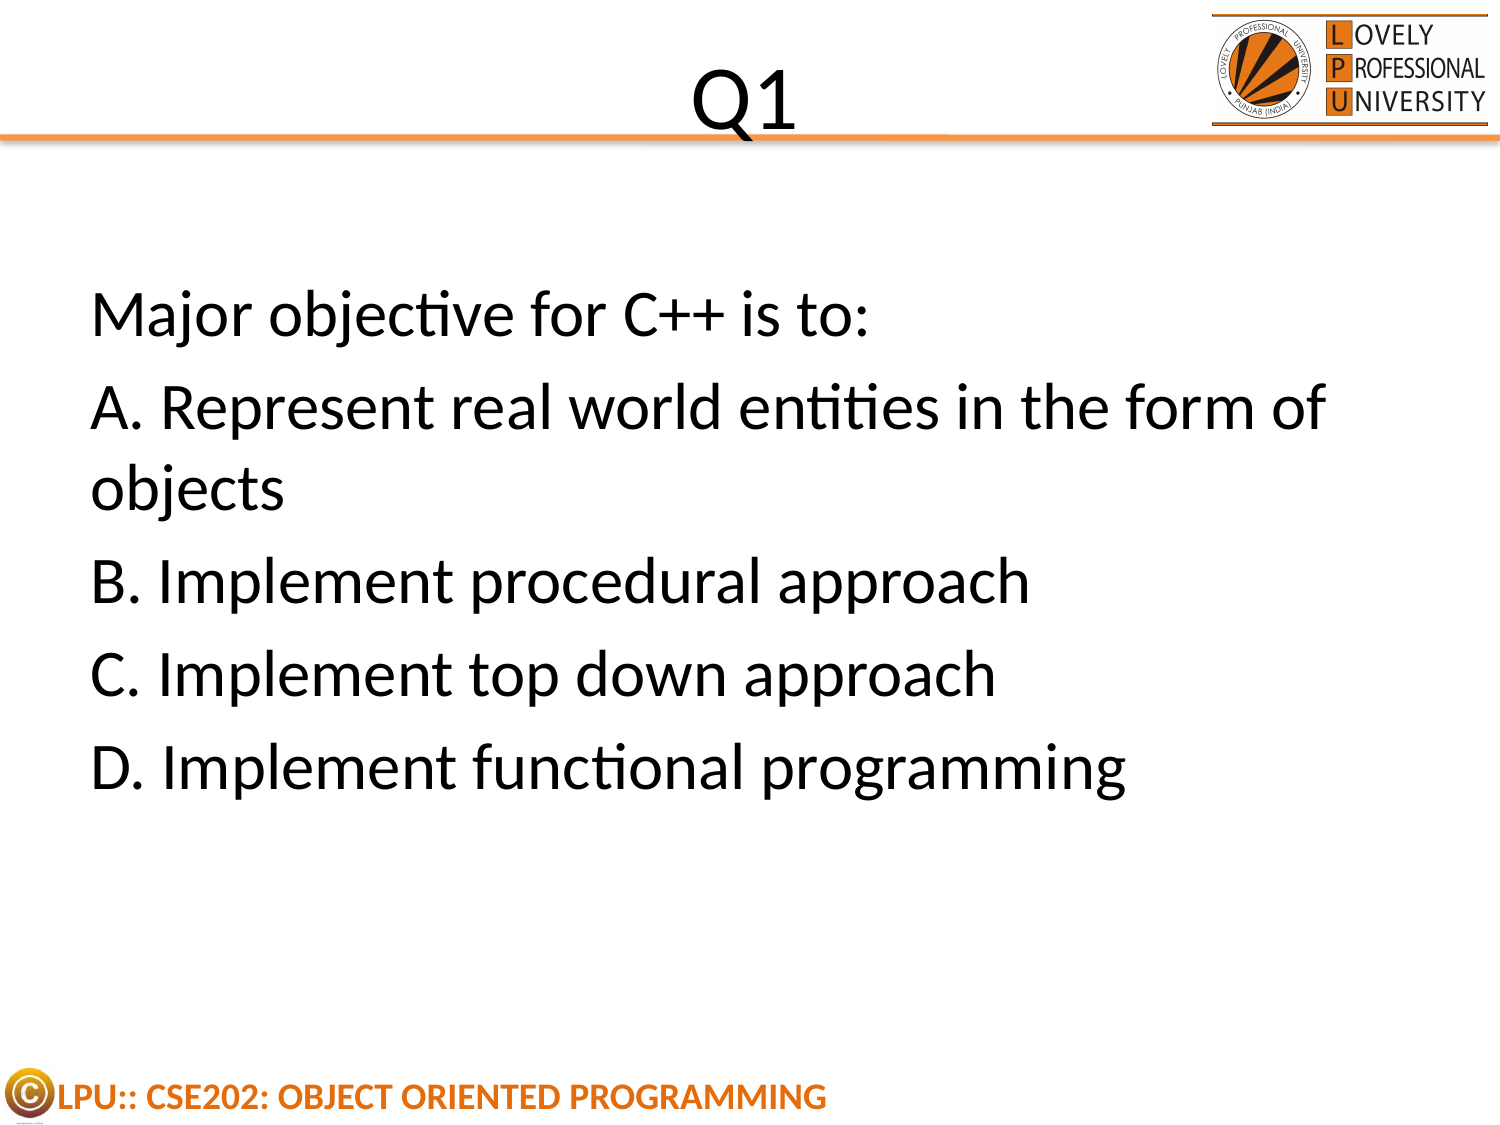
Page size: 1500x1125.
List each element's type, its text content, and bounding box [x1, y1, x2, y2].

picture [0, 1063, 59, 1125]
title Q1 [69, 30, 1420, 171]
list Major objective for C++ is to: A. Represent real world entities in the form of objects B. Implement procedural approach C. Implement top down approach D. Implement functional programming [75, 262, 1425, 1005]
picture [1212, 14, 1488, 126]
